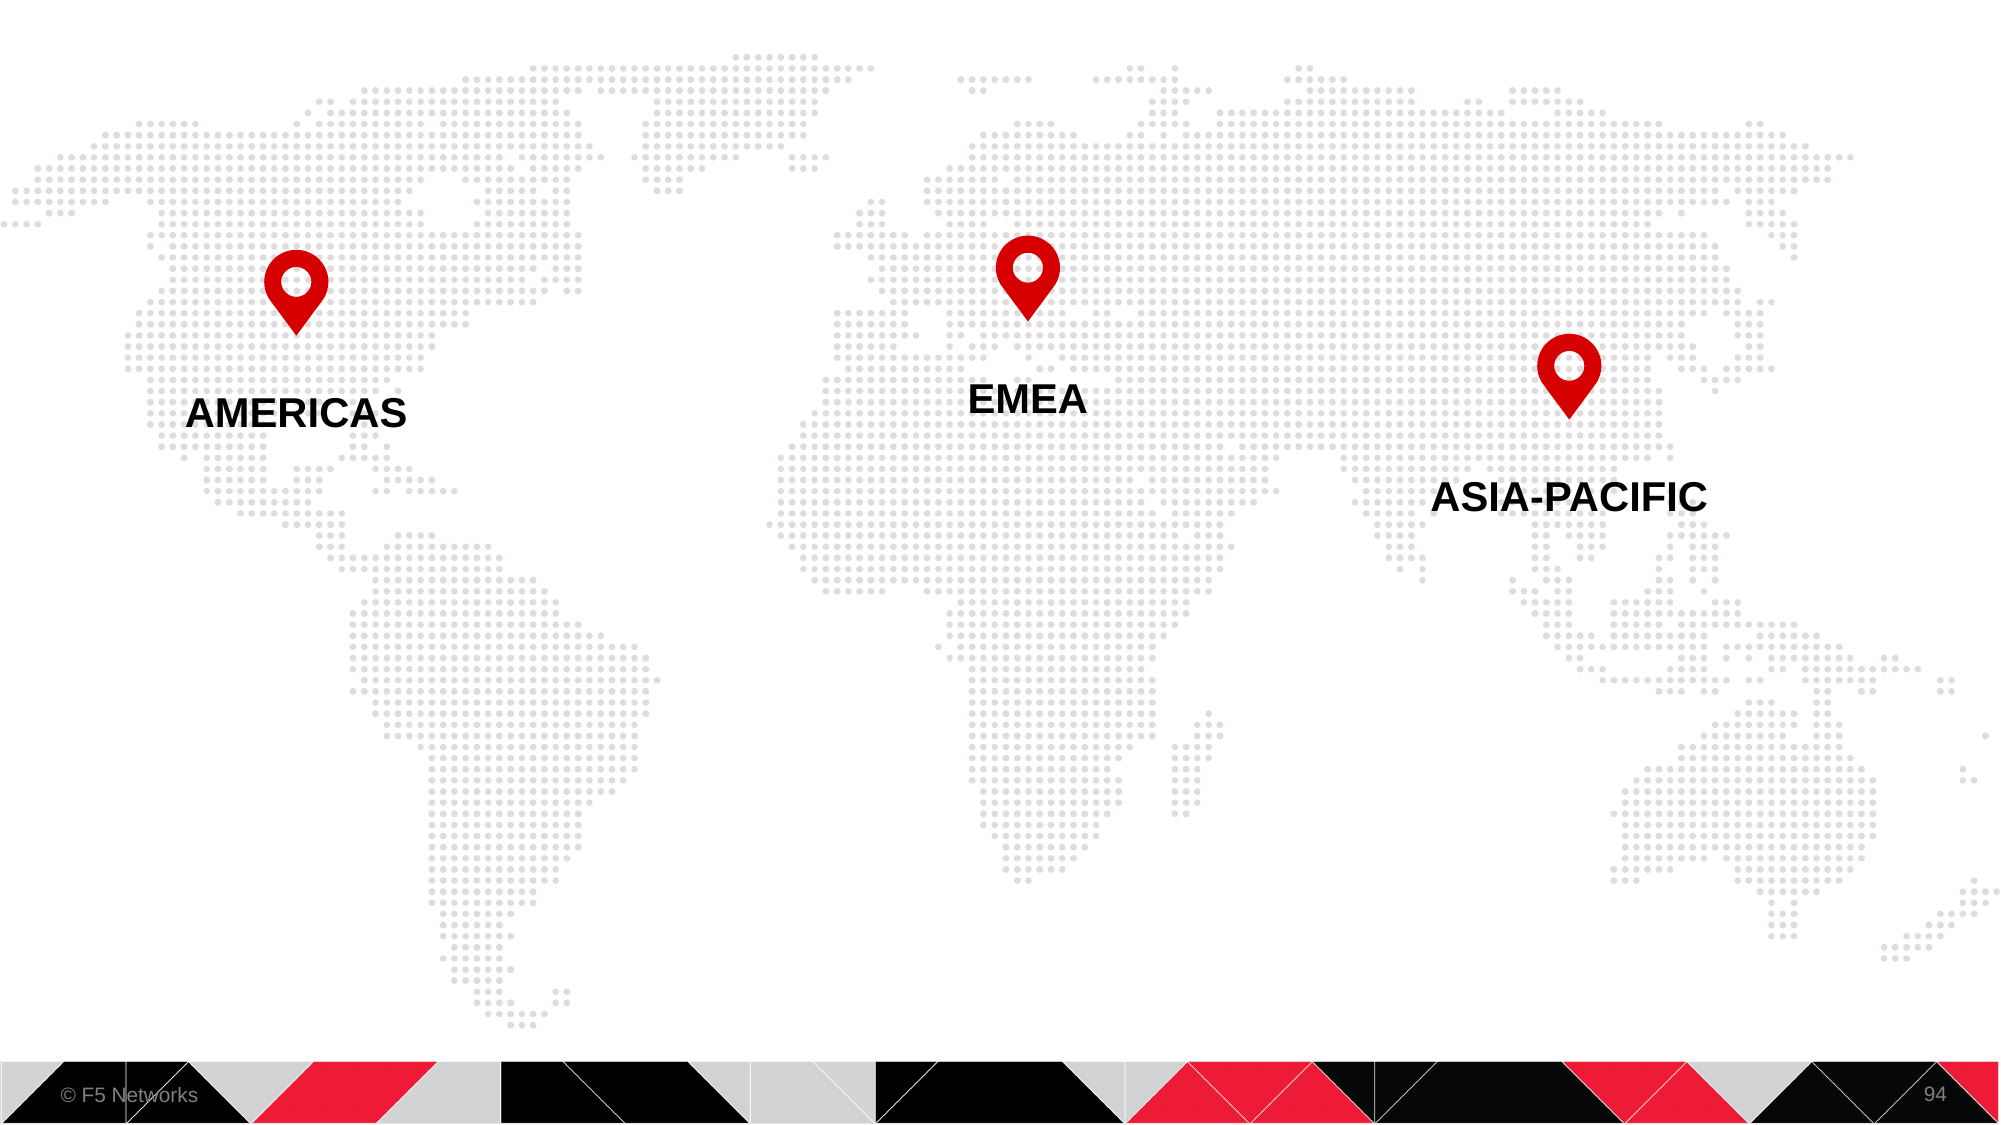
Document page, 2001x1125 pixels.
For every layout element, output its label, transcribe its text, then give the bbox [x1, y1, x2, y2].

text_box ASIA-PACIFIC [1404, 444, 1734, 545]
text_box [995, 235, 1061, 322]
text_box [1537, 333, 1602, 420]
picture [0, 1050, 2000, 1125]
text_box [264, 249, 329, 336]
text_box AMERICAS [159, 360, 434, 461]
slide_number 94 [1477, 1062, 1973, 1123]
footer © F5 Networks [35, 1063, 711, 1124]
text_box EMEA [941, 346, 1114, 447]
